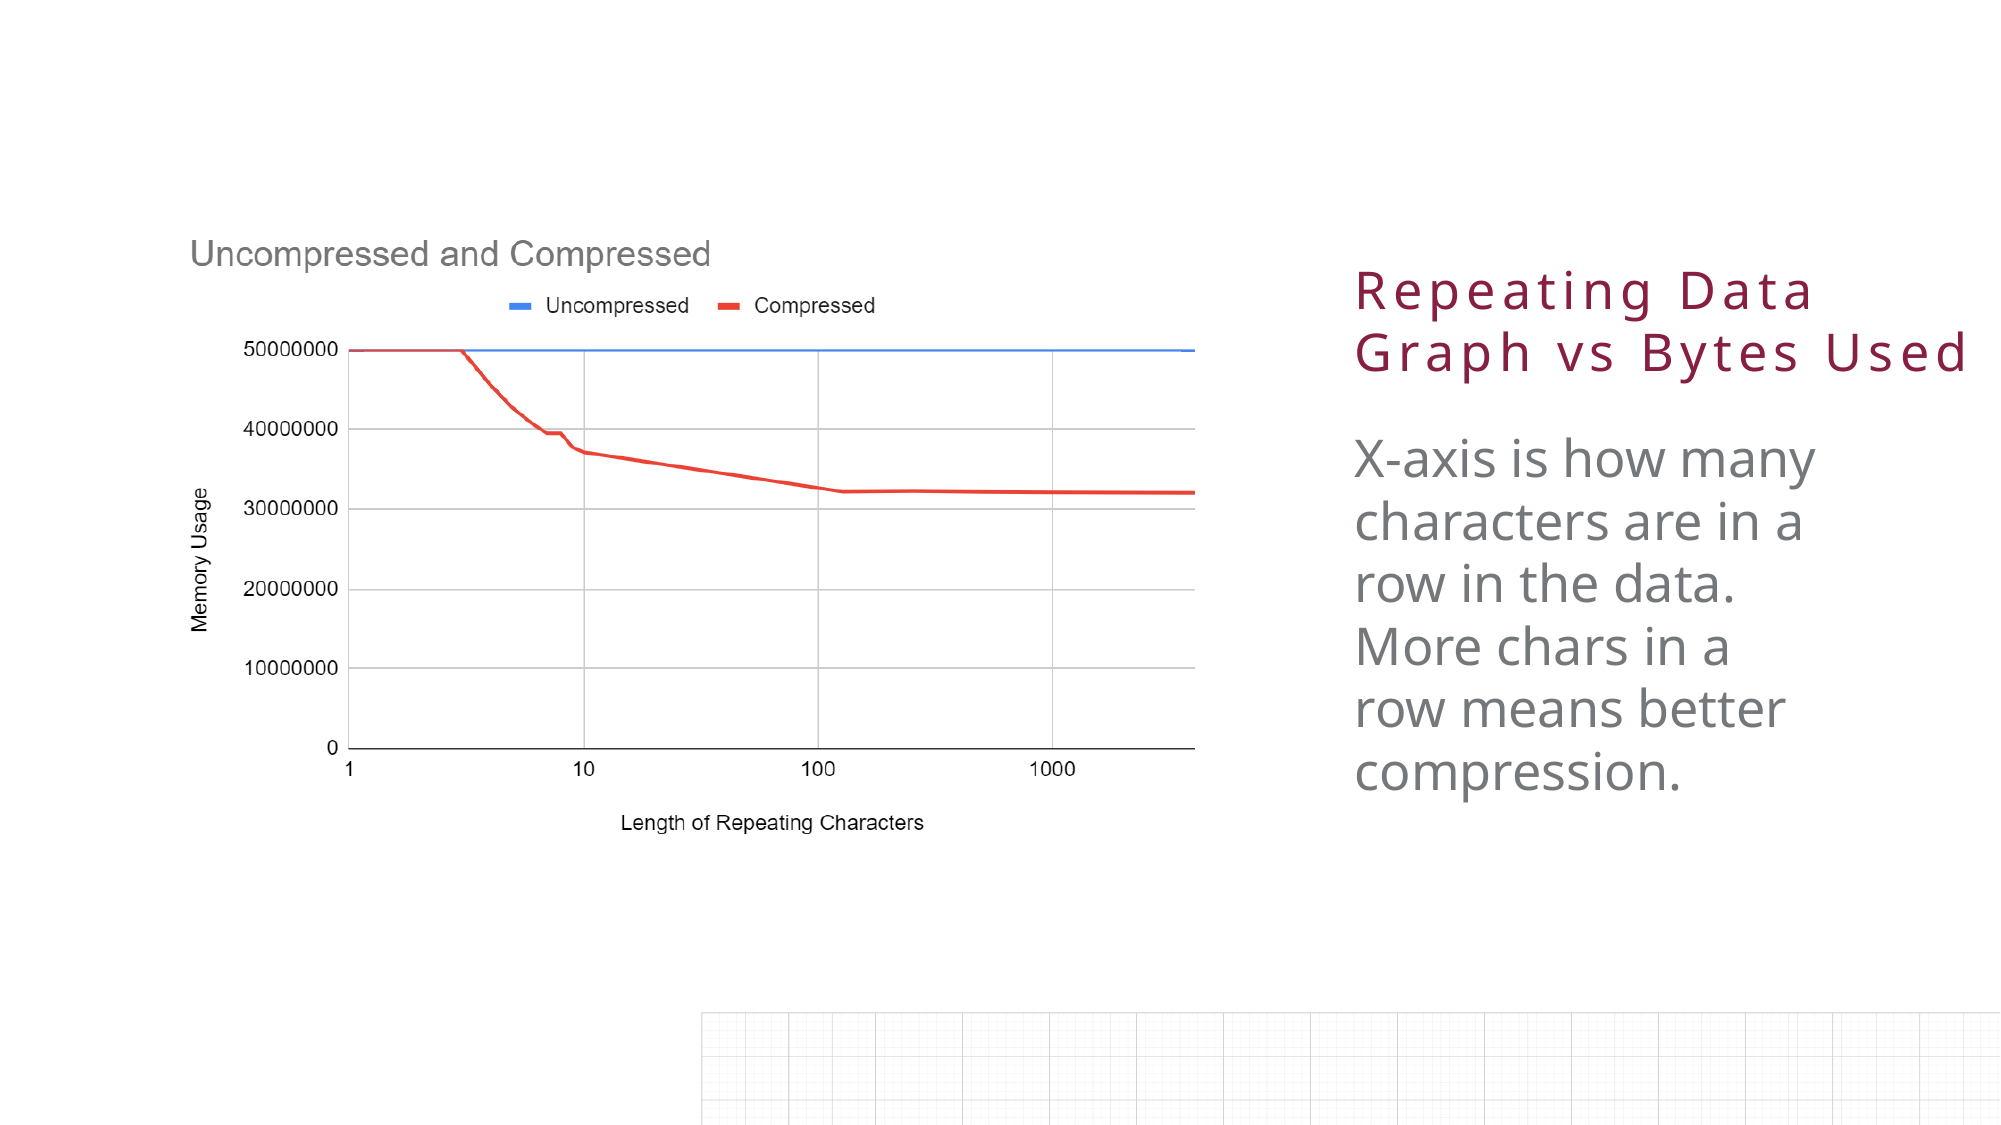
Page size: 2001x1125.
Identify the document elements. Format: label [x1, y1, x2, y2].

picture [701, 1012, 2001, 1125]
text_box [1347, 249, 2000, 750]
picture [156, 204, 1228, 867]
